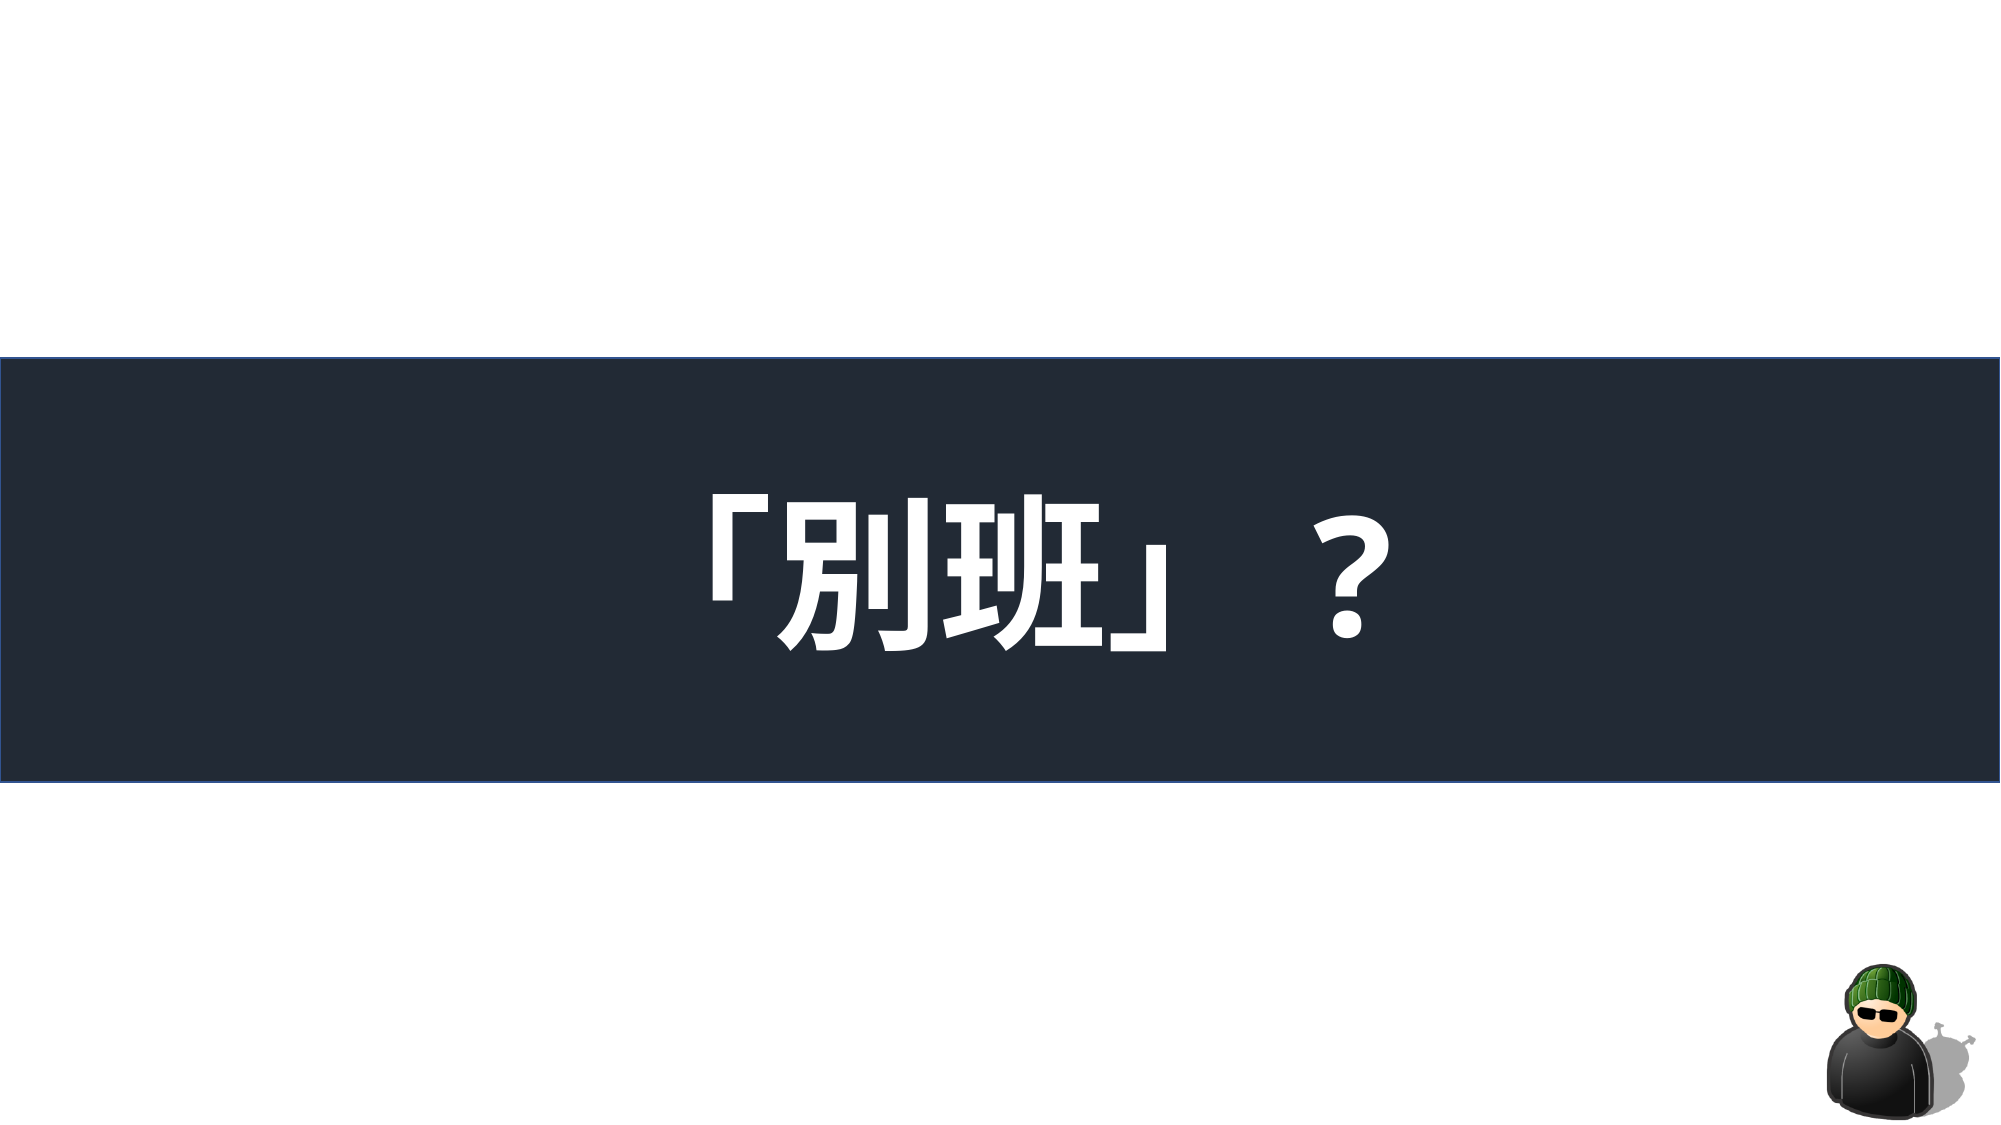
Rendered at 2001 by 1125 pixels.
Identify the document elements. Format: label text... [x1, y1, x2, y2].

text_box 「別班」? [0, 357, 2000, 783]
picture [1825, 963, 1976, 1123]
